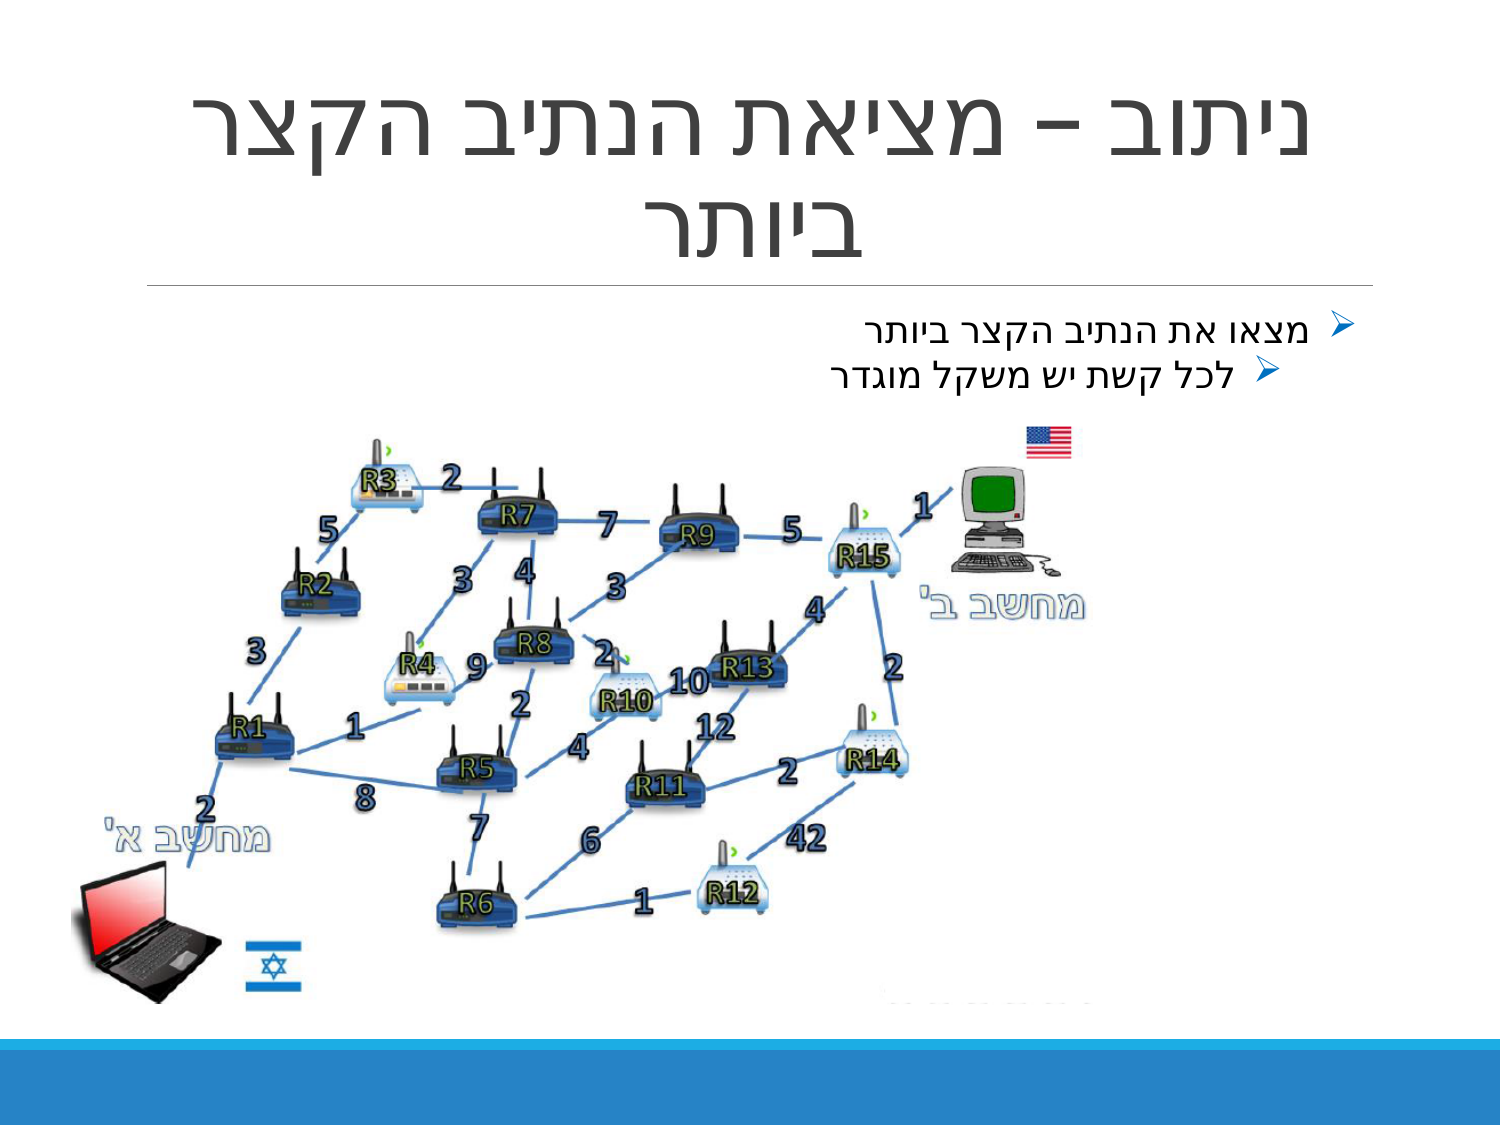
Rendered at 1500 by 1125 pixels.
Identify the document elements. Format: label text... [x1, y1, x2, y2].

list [53, 420, 1094, 1024]
text_box מצאו את הנתיב הקצר ביותר לכל קשת יש משקל מוגדר [761, 298, 1373, 404]
title ניתוב – מציאת הנתיב הקצר ביותר [135, 47, 1373, 285]
